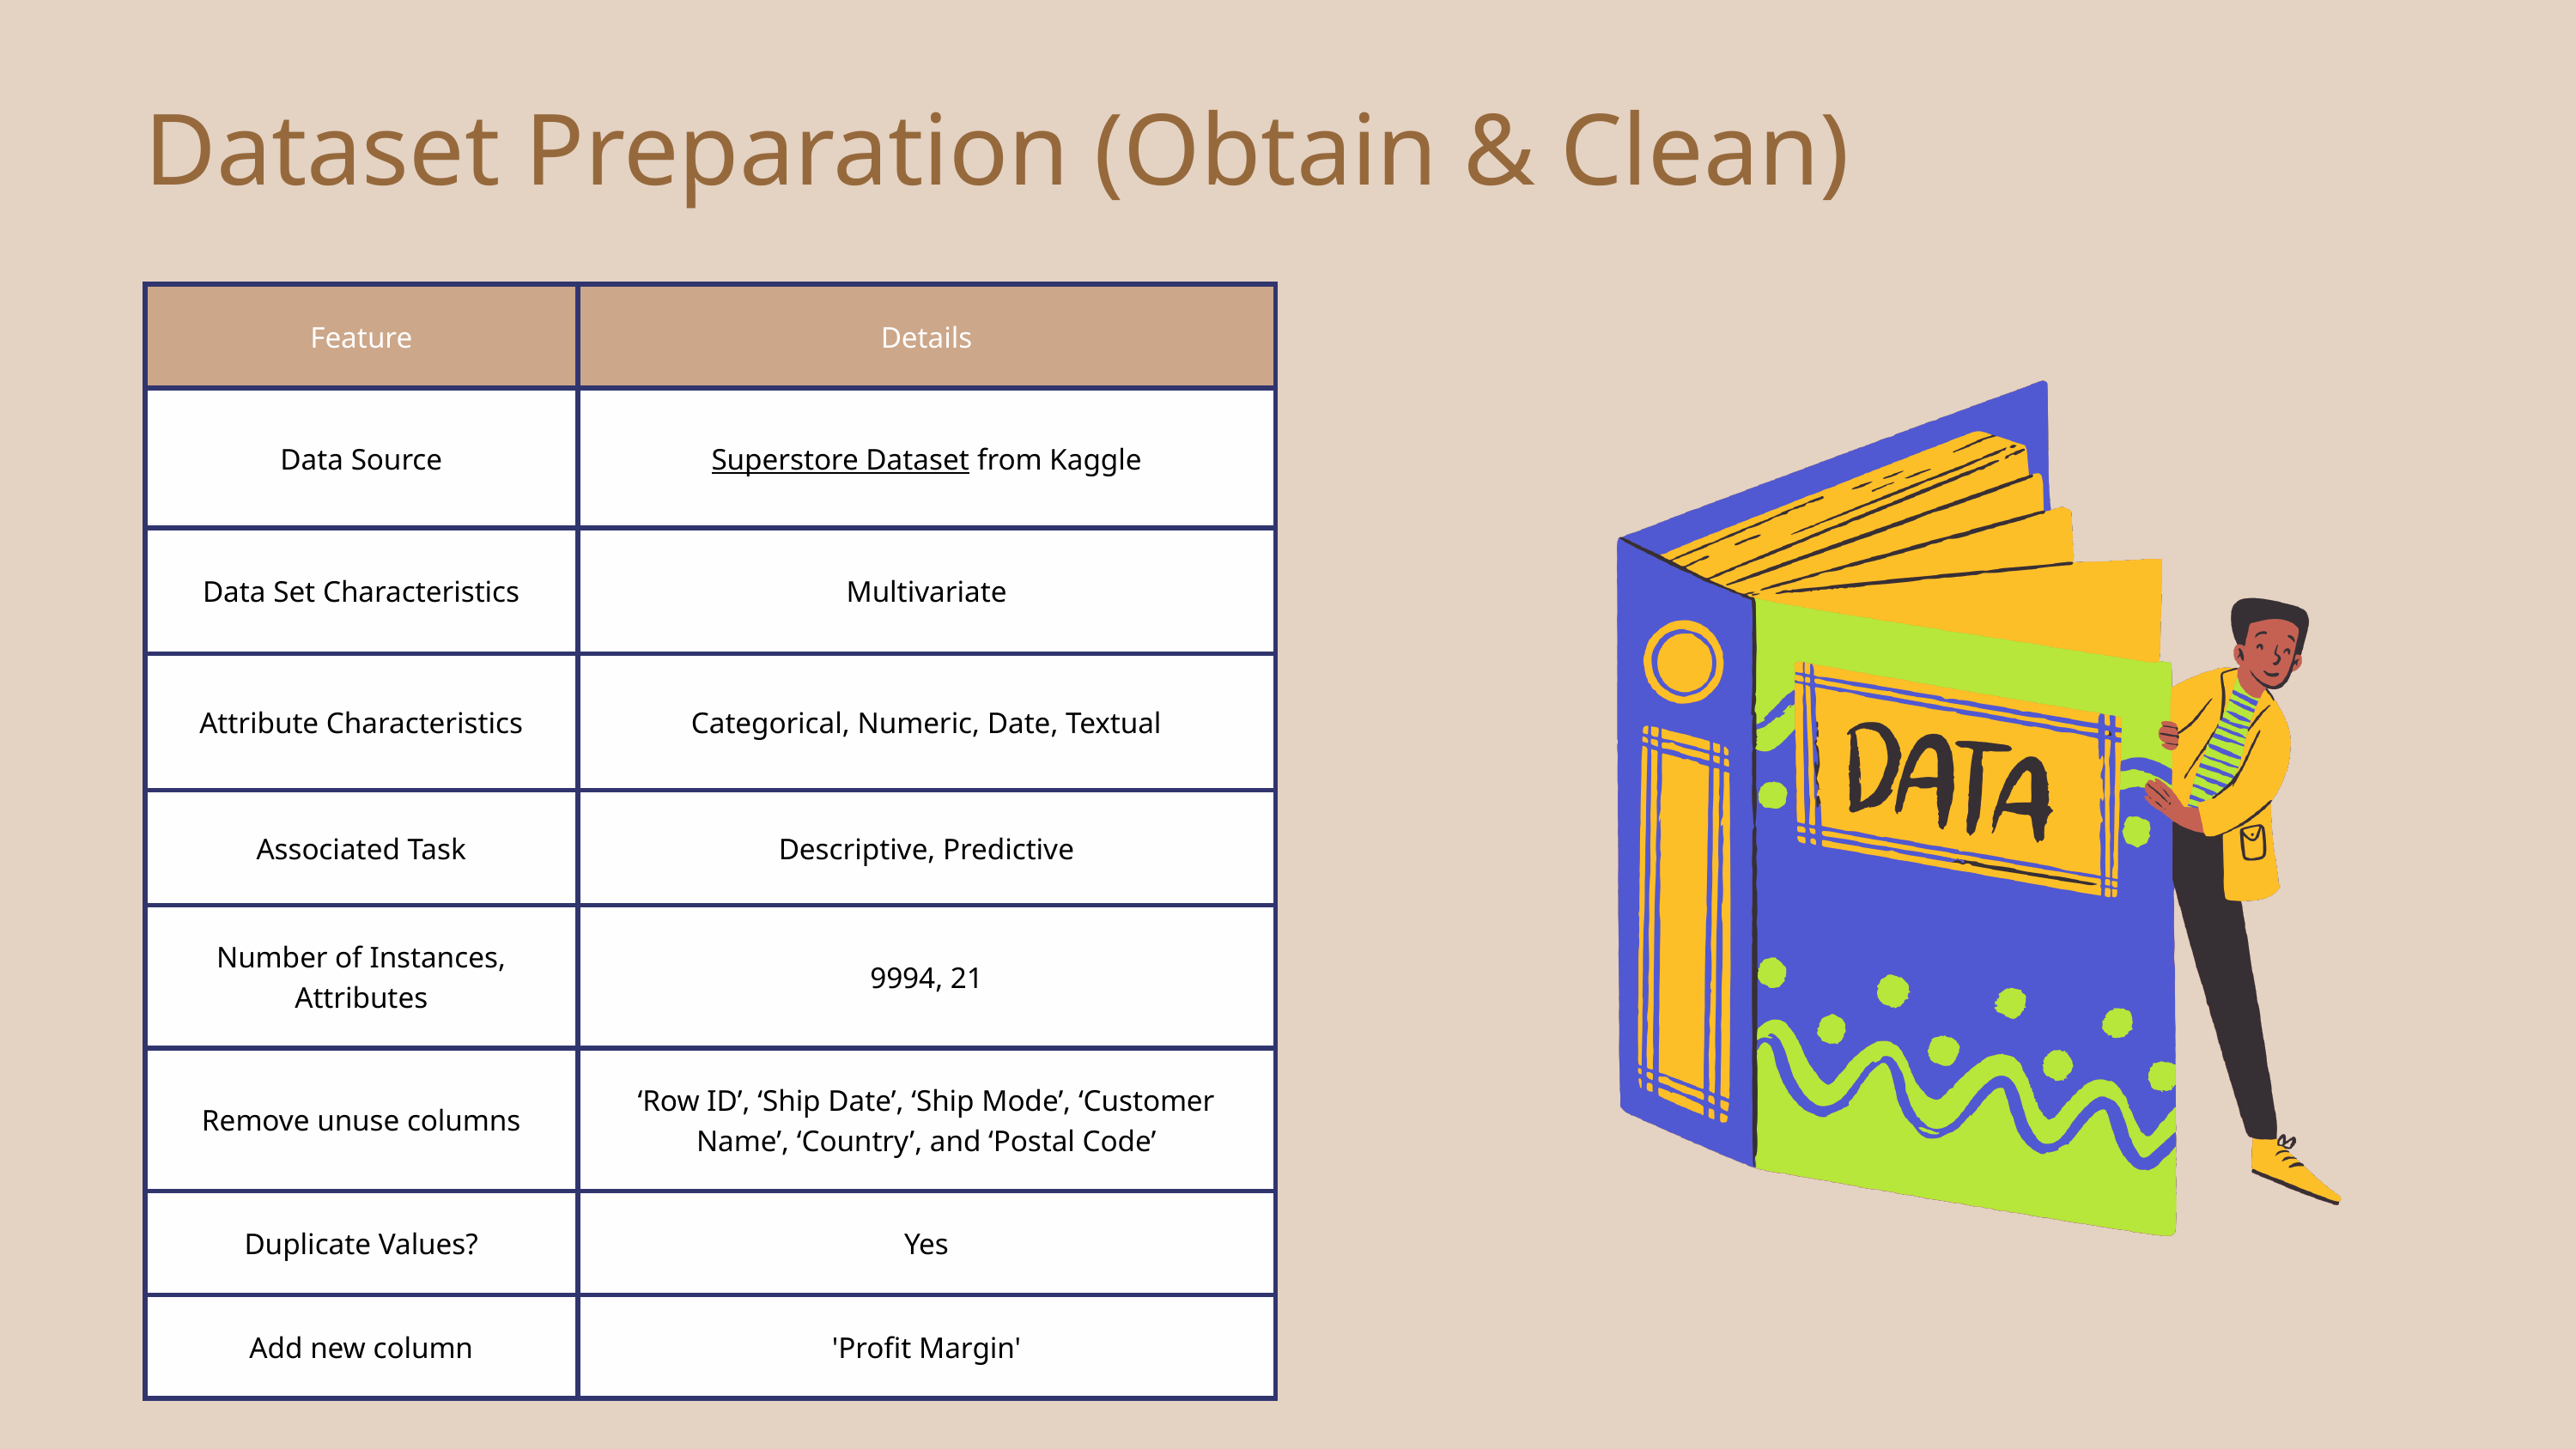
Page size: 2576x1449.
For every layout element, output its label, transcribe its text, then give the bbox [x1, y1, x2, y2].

picture [1615, 379, 2342, 1238]
table_cell Number of Instances, Attributes [148, 907, 575, 1046]
table_header Feature [148, 287, 575, 385]
table_cell Multivariate [580, 530, 1273, 652]
table_cell Superstore Dataset from Kaggle [580, 391, 1273, 525]
table_cell Data Source [148, 391, 575, 525]
table_cell Associated Task [148, 792, 575, 903]
table_cell Attribute Characteristics [148, 656, 575, 788]
table_cell Data Set Characteristics [148, 530, 575, 652]
table_cell Add new column [148, 1297, 575, 1396]
table_cell Categorical, Numeric, Date, Textual [580, 656, 1273, 788]
table_cell 'Profit Margin' [580, 1297, 1273, 1396]
table_cell ‘Row ID’, ‘Ship Date’, ‘Ship Mode’, ‘Customer Name’, ‘Country’, and ‘Postal Code’ [580, 1051, 1273, 1189]
table_cell Descriptive, Predictive [580, 792, 1273, 903]
table_header Details [580, 287, 1273, 385]
table_cell 9994, 21 [580, 907, 1273, 1046]
table_cell Remove unuse columns [148, 1051, 575, 1189]
text_box Dataset Preparation (Obtain & Clean) [144, 86, 2409, 205]
table_cell Duplicate Values? [148, 1193, 575, 1293]
table_cell Yes [580, 1193, 1273, 1293]
